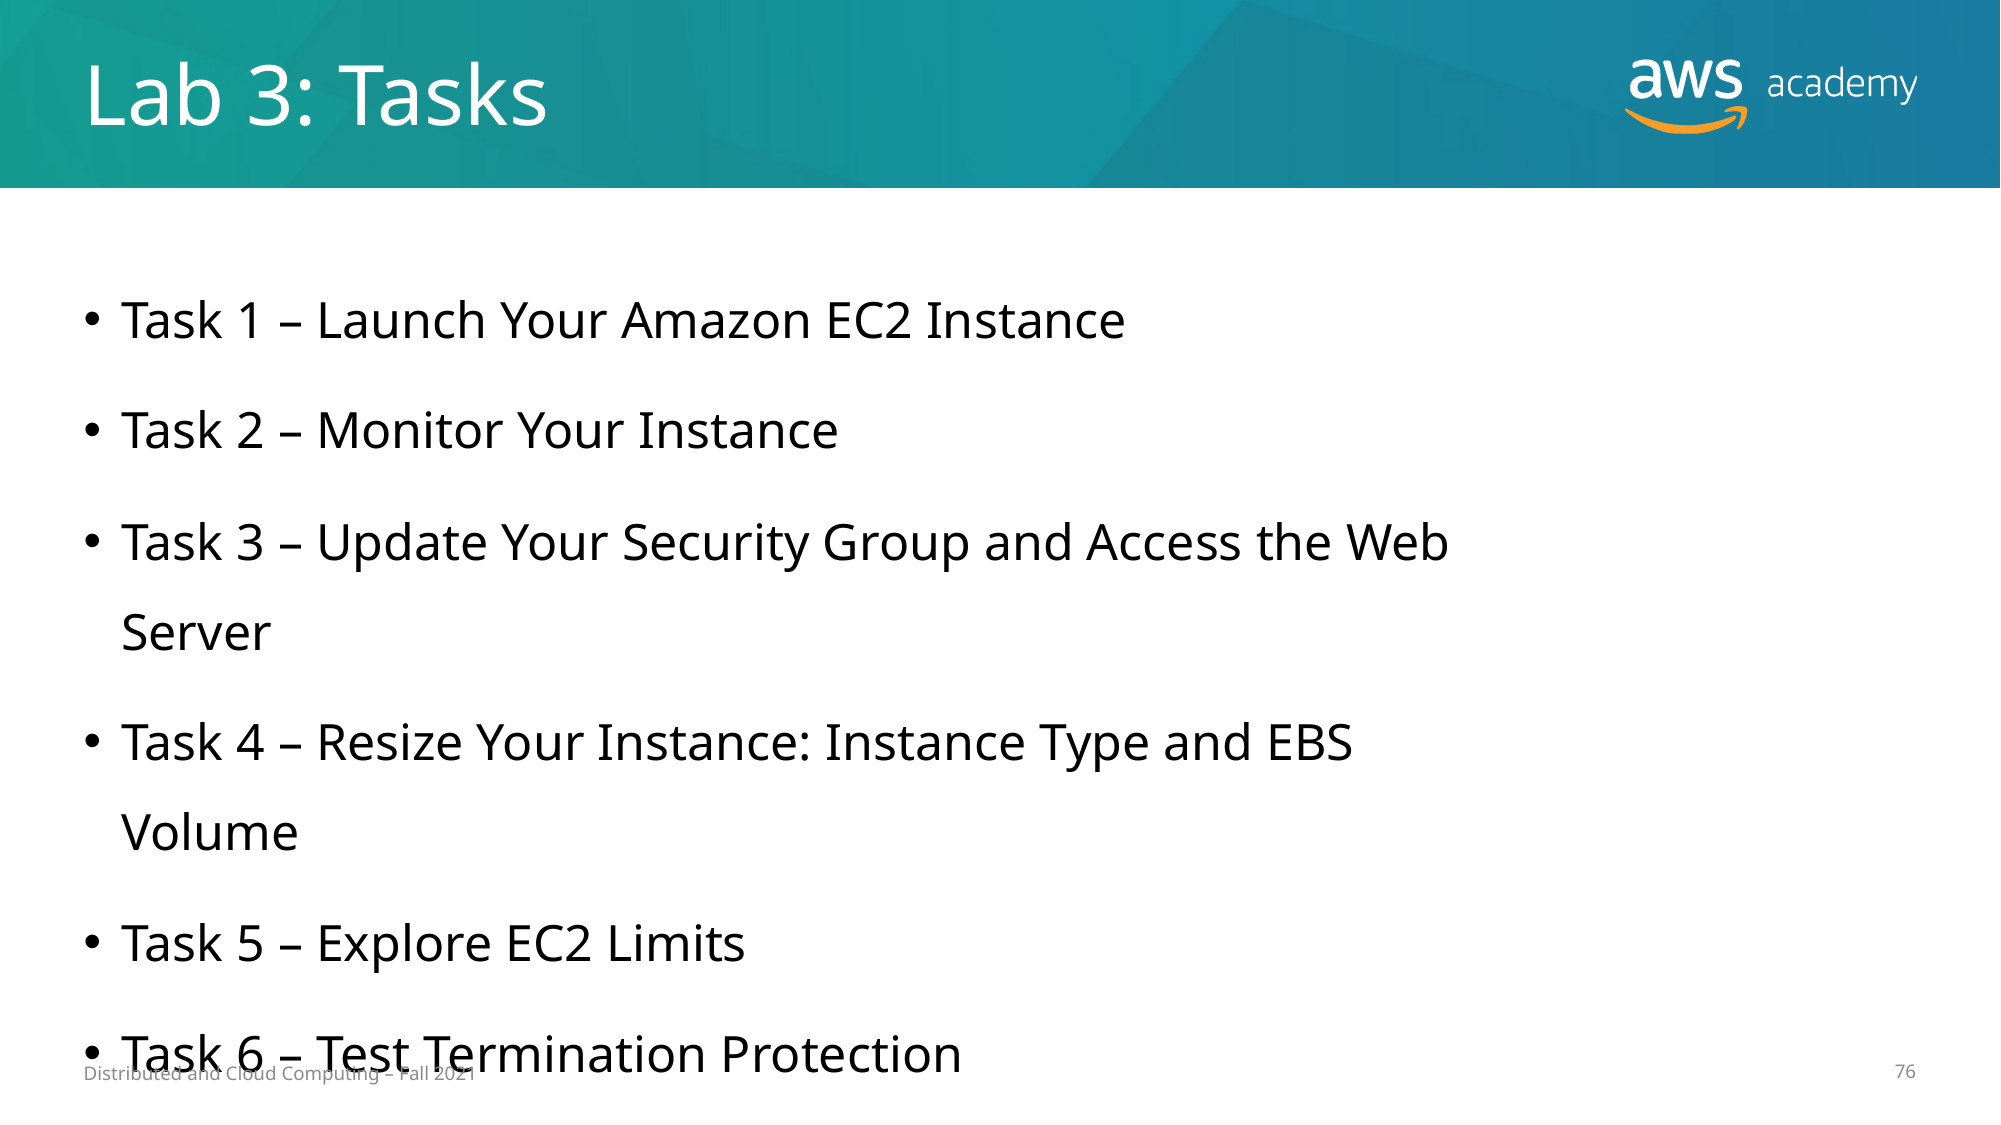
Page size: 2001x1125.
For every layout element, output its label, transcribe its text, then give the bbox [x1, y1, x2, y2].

picture [0, 0, 2000, 188]
title Lab 3: Tasks [68, 59, 1551, 138]
slide_number 76 [1481, 1042, 1932, 1103]
list Task 1 – Launch Your Amazon EC2 Instance Task 2 – Monitor Your Instance Task 3 – Update Your Security Group and Access the Web Server Task 4 – Resize Your Instance: Instance Type and EBS Volume Task 5 – Explore EC2 Limits Task 6 – Test Termination Protection [68, 250, 1551, 1014]
footer Distributed and Cloud Computing – Fall 2021 [68, 1042, 682, 1103]
